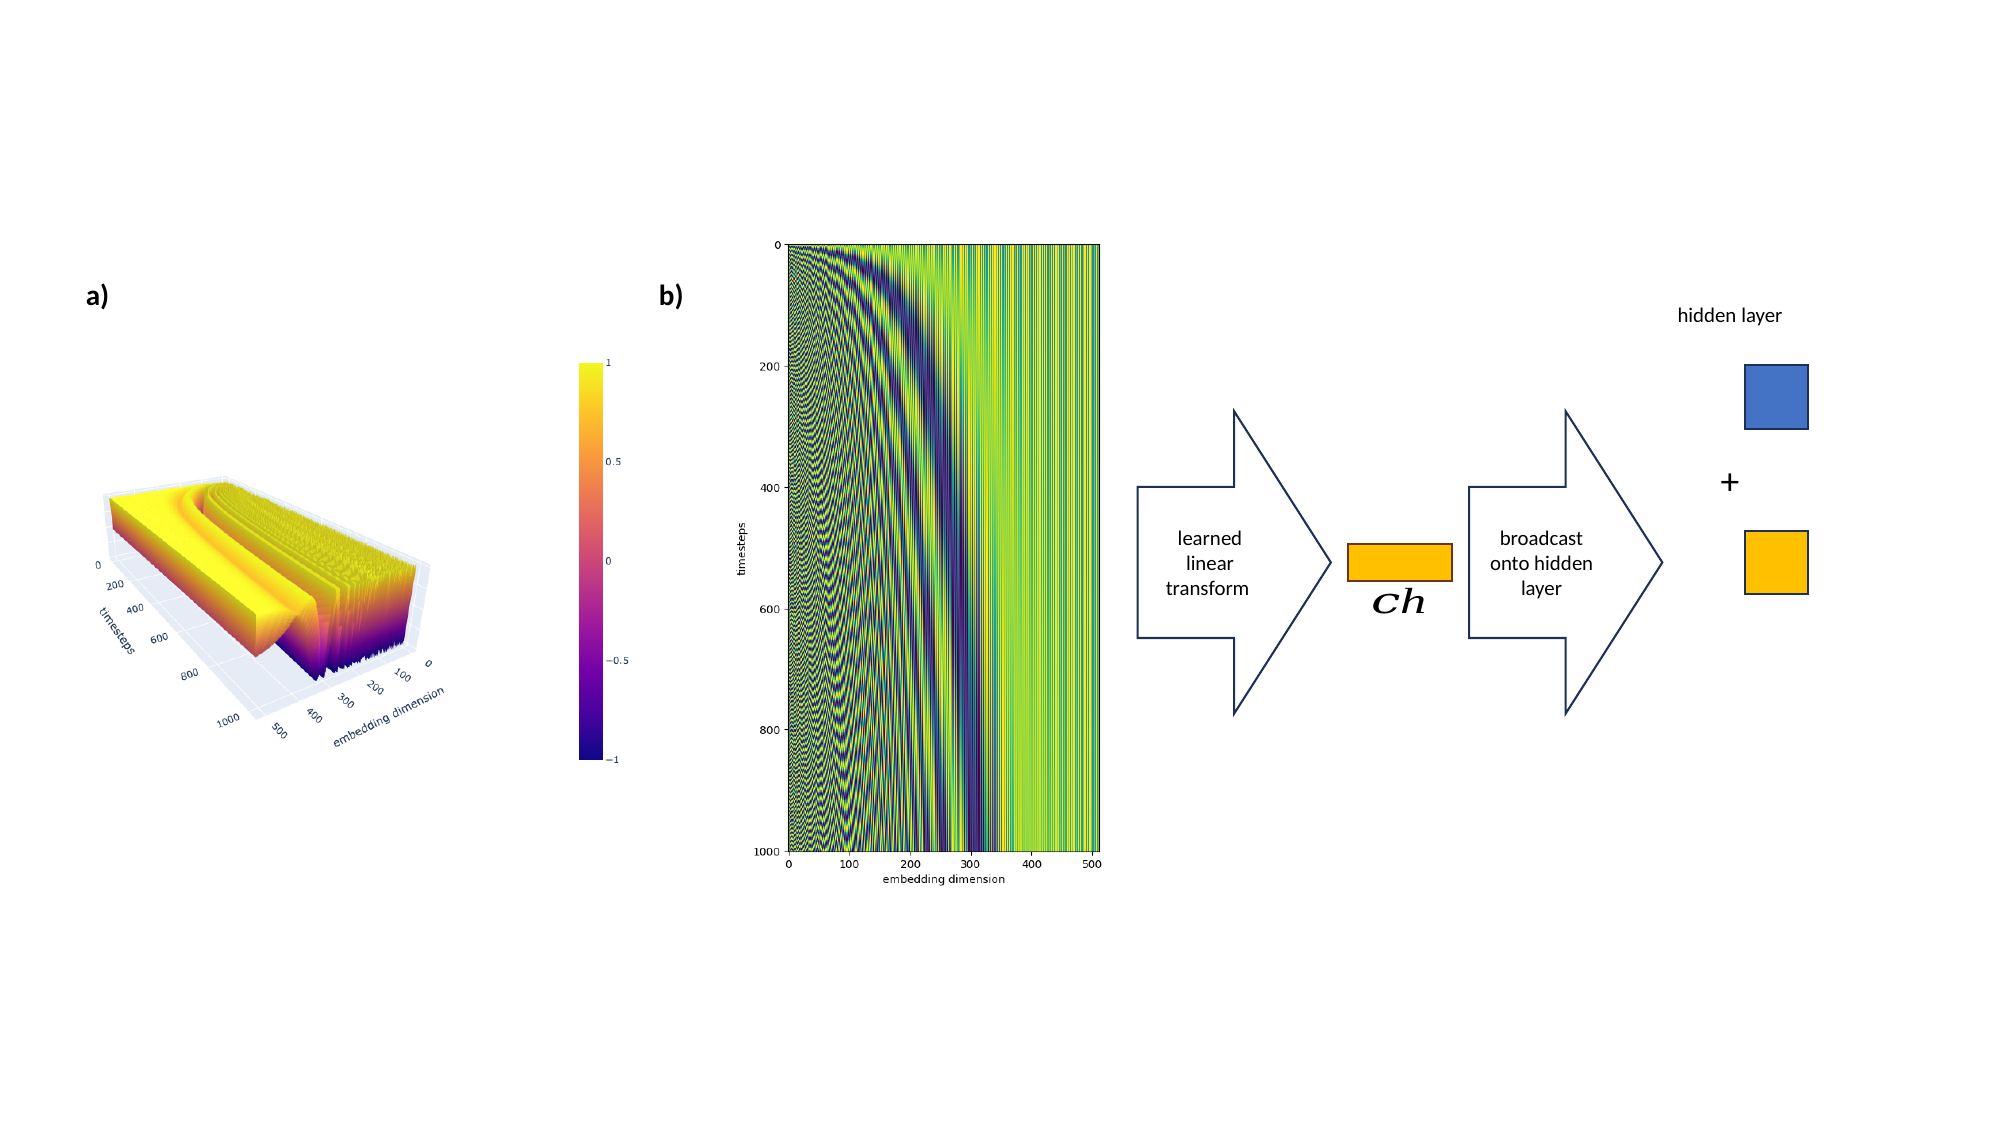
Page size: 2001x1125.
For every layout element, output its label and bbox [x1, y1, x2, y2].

text_box [70, 232, 1809, 893]
